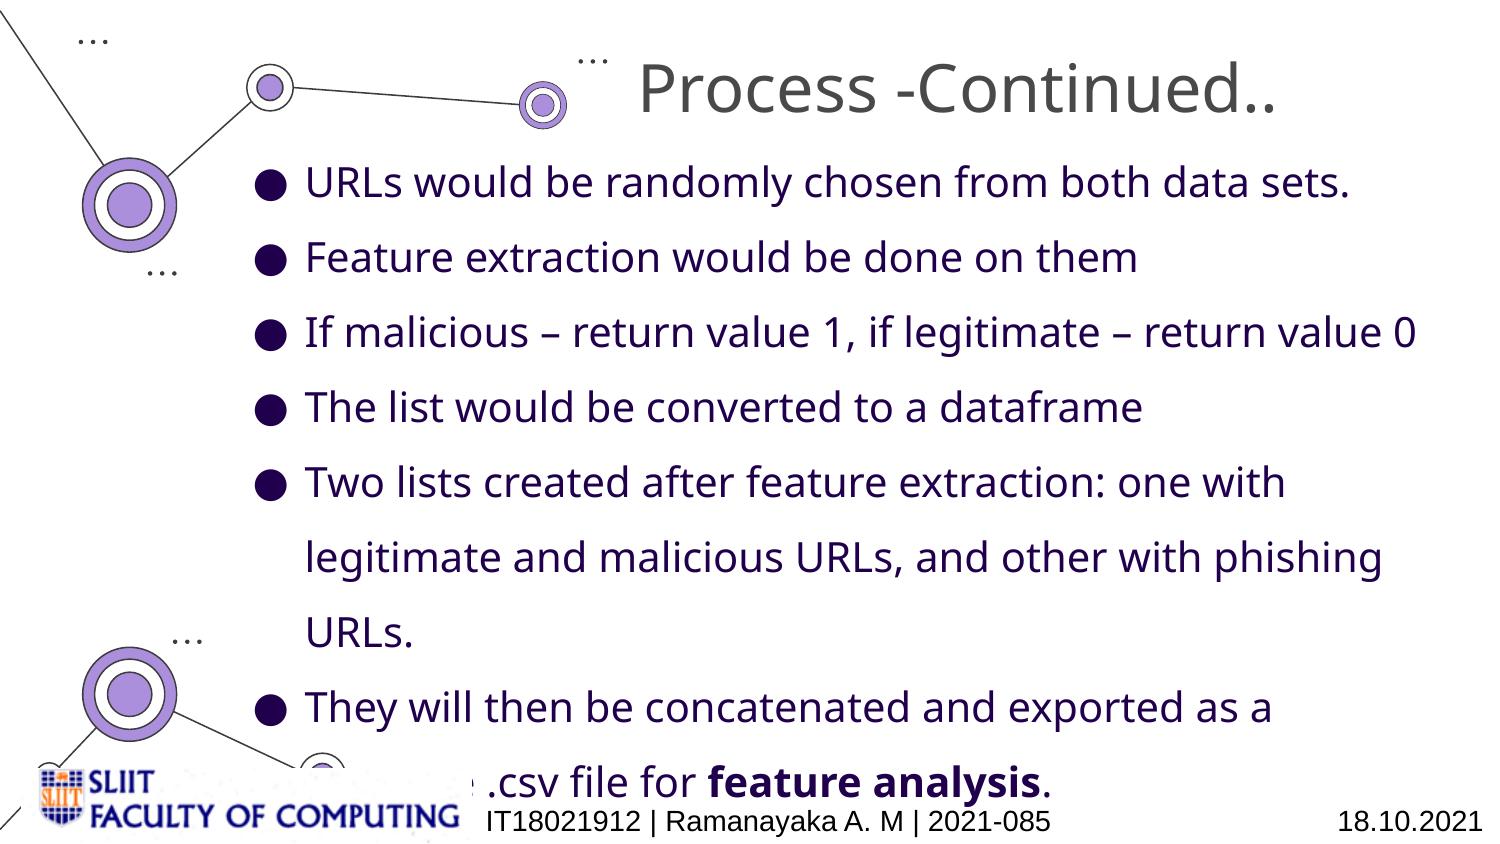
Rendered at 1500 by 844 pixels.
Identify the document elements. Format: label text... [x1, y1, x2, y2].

picture [20, 768, 472, 844]
list URLs would be randomly chosen from both data sets. Feature extraction would be done on them If malicious – return value 1, if legitimate – return value 0 The list would be converted to a dataframe Two lists created after feature extraction: one with legitimate and malicious URLs, and other with phishing URLs. They will then be concatenated and exported as a separate .csv file for feature analysis. [214, 115, 1446, 730]
text_box IT18021912 | Ramanayaka A. M | 2021-085 18.10.2021 [476, 795, 1500, 844]
title Process -Continued.. [471, 36, 1446, 115]
